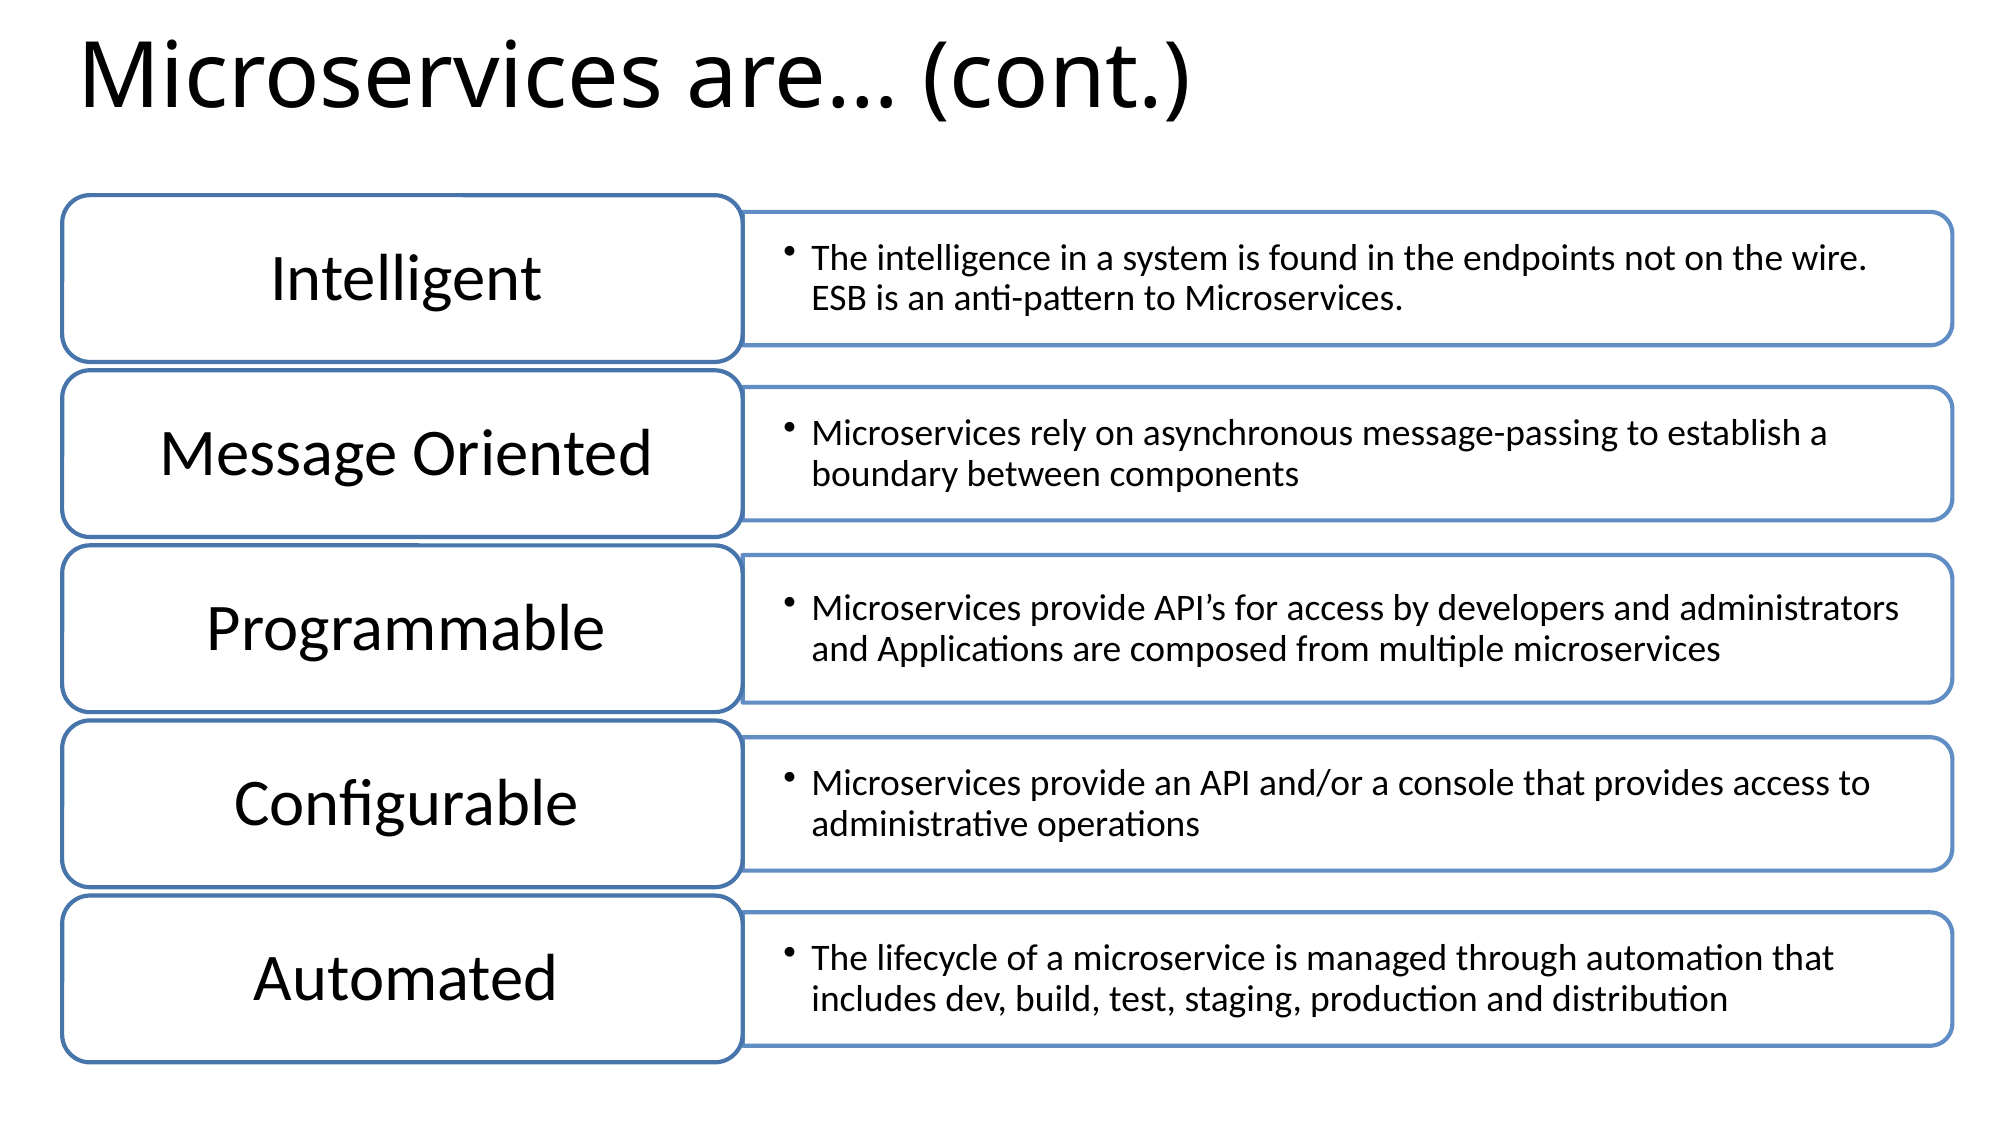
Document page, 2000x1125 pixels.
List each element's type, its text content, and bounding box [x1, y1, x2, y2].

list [61, 194, 1953, 1063]
title Microservices are… (cont.) [62, 29, 1953, 193]
